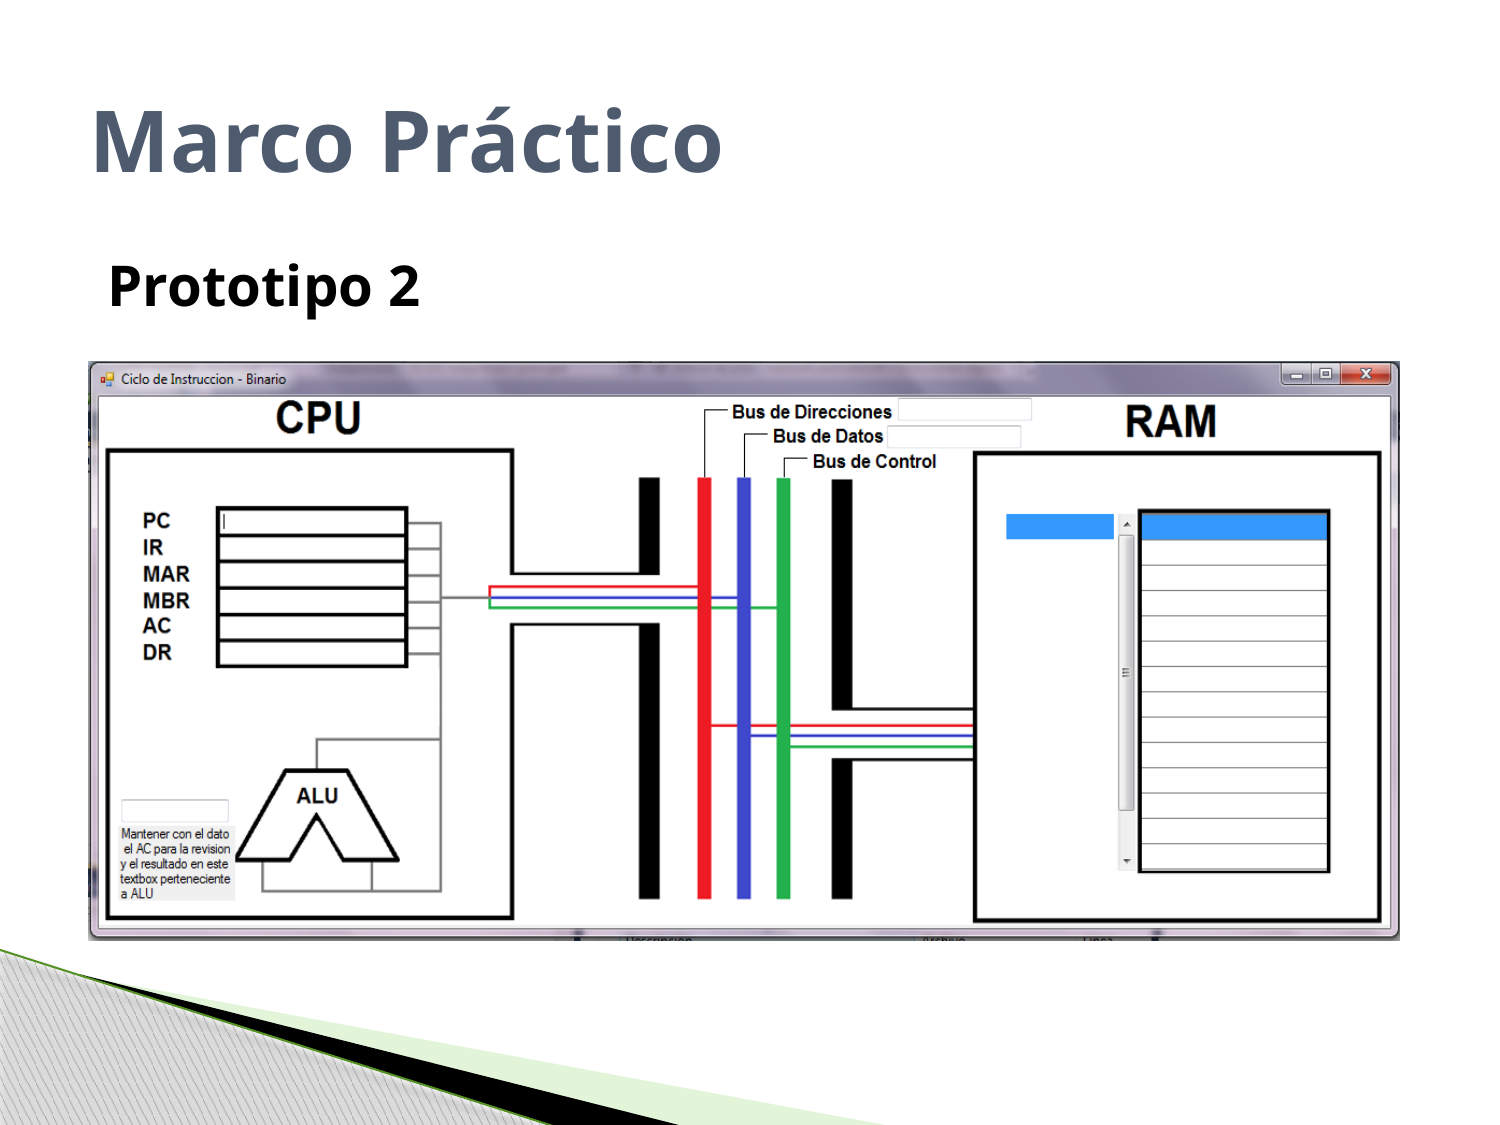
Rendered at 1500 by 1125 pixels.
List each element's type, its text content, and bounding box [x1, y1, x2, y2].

list Prototipo 2 [75, 243, 1425, 986]
picture [88, 361, 1400, 941]
title Marco Práctico [75, 45, 1425, 233]
